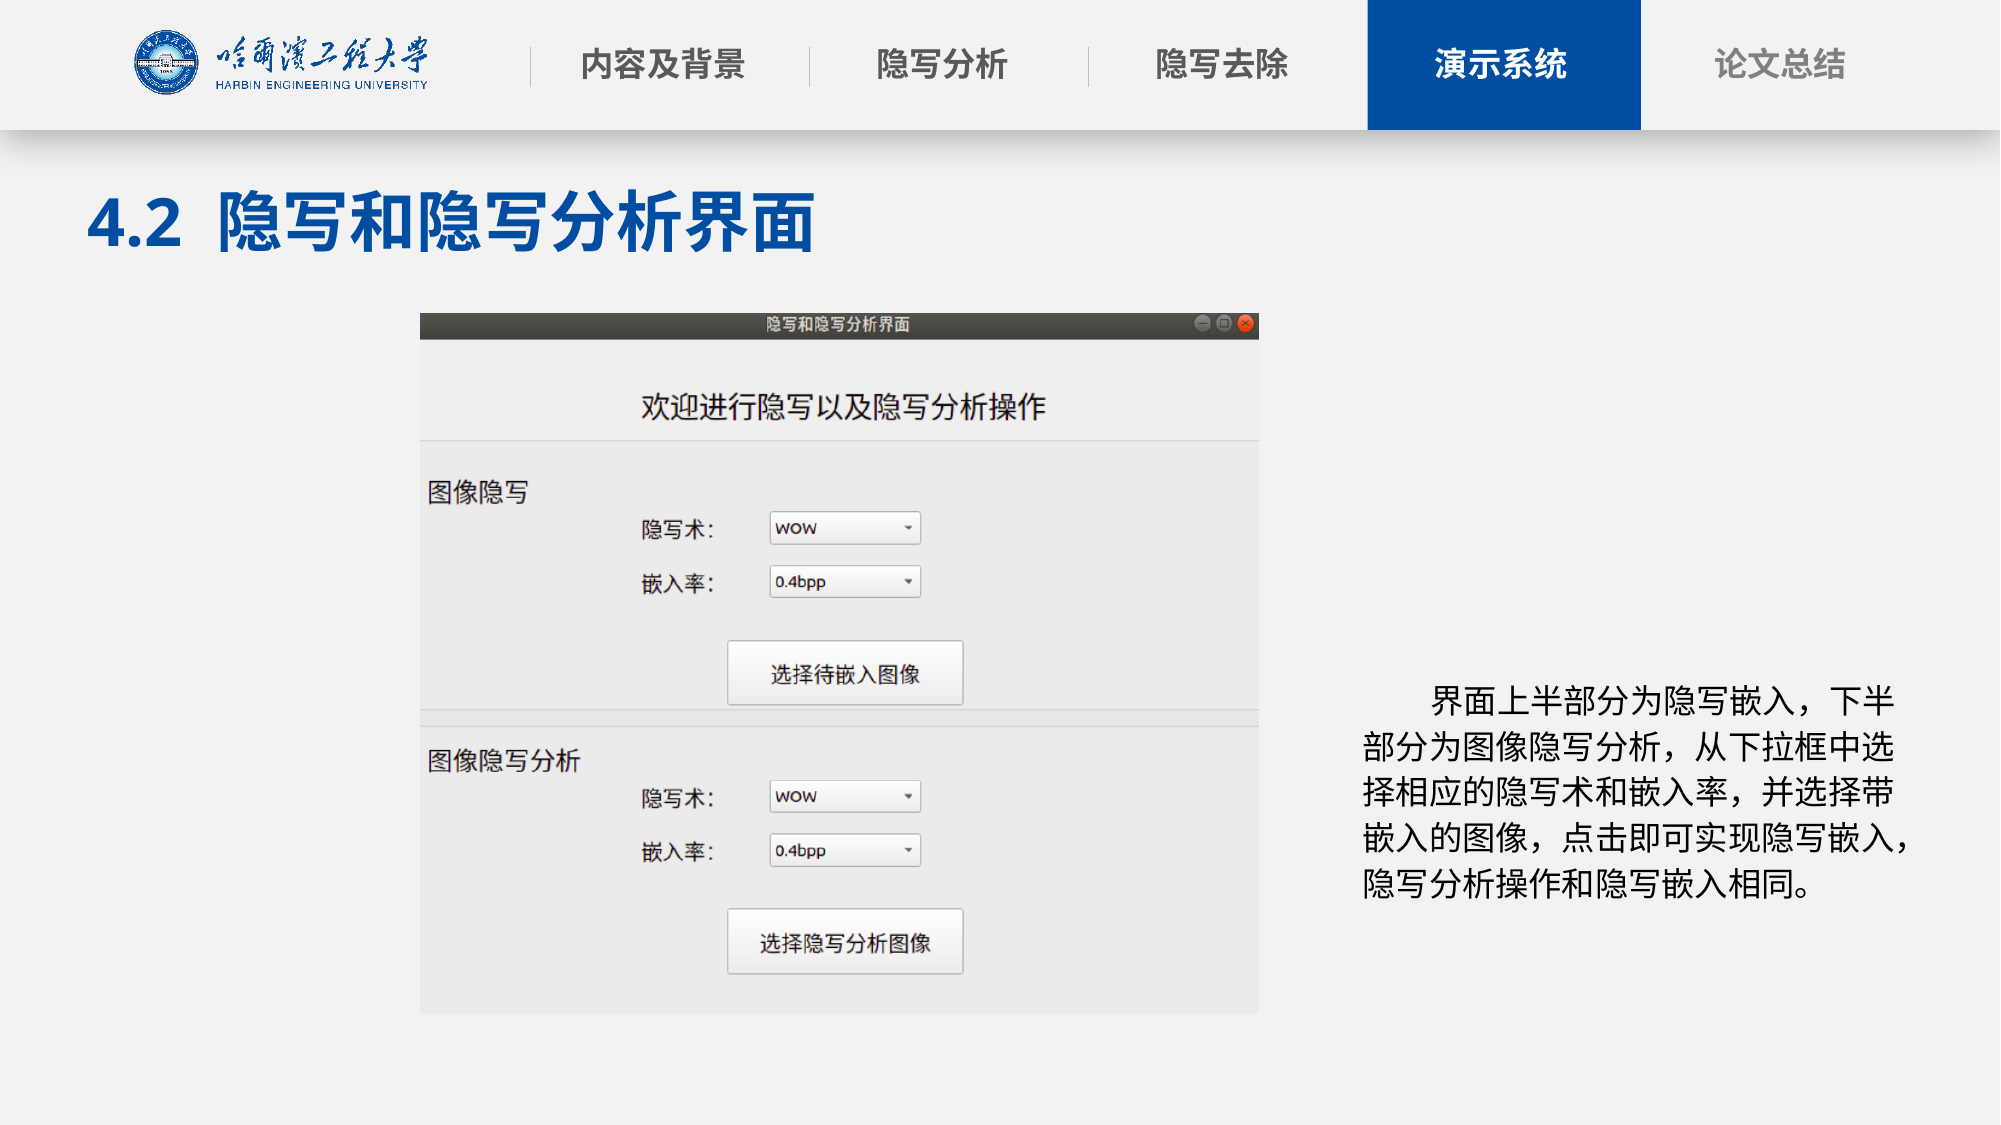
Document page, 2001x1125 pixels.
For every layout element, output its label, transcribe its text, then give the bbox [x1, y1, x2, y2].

text_box 隐写分析 [832, 35, 1054, 91]
picture [420, 313, 1259, 1014]
text_box 内容及背景 [553, 35, 775, 91]
text_box 4.2 隐写和隐写分析界面 [87, 172, 932, 268]
text_box 隐写去除 [1111, 35, 1333, 91]
text_box 界面上半部分为隐写嵌入，下半部分为图像隐写分析，从下拉框中选择相应的隐写术和嵌入率，并选择带嵌入的图像，点击即可实现隐写嵌入，隐写分析操作和隐写嵌入相同。 [1347, 666, 1935, 911]
text_box [1642, 0, 2000, 131]
text_box [0, 0, 1367, 131]
picture [119, 19, 442, 106]
text_box [1367, 0, 1642, 131]
text_box 论文总结 [1670, 35, 1891, 91]
text_box 演示系统 [1391, 35, 1612, 91]
